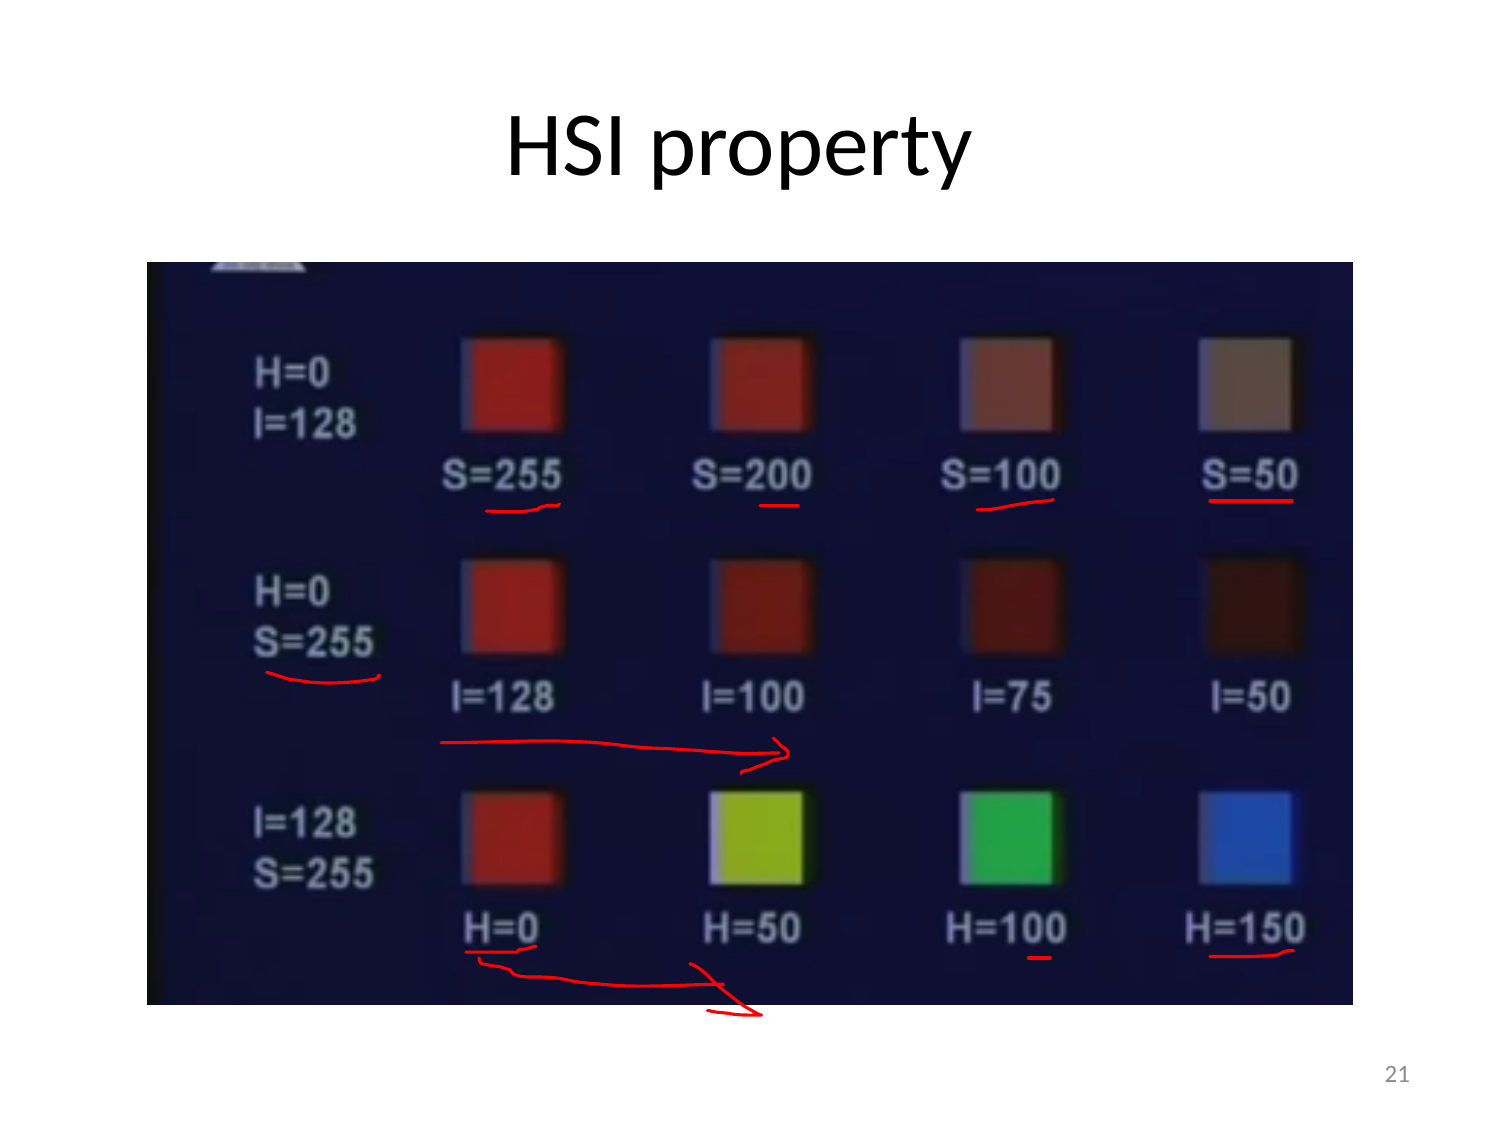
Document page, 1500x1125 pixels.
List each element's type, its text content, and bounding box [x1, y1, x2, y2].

slide_number 21 [1074, 1042, 1425, 1103]
title HSI property [75, 45, 1425, 233]
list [74, 262, 1426, 1006]
